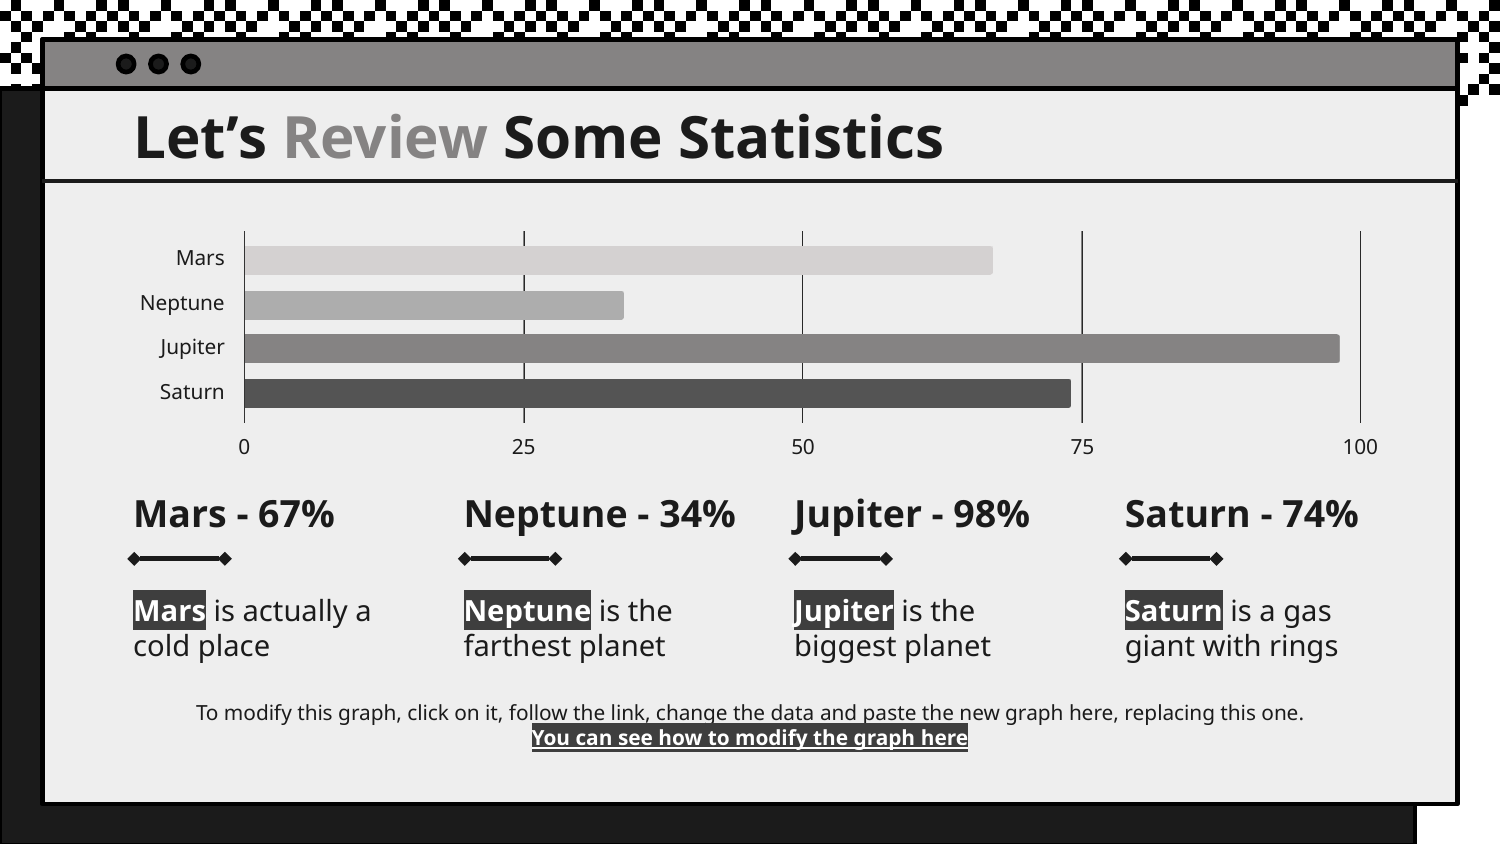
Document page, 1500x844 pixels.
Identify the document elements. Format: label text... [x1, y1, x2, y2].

text_box Neptune - 34% [448, 481, 754, 553]
subtitle Saturn [118, 363, 234, 425]
text_box Jupiter is the biggest planet [779, 577, 1100, 670]
subtitle Jupiter [118, 319, 234, 363]
subtitle 50 [762, 432, 844, 480]
title Let’s Review Some Statistics [118, 88, 1382, 182]
subtitle Neptune [118, 274, 234, 319]
picture [239, 218, 1374, 425]
subtitle 25 [483, 432, 564, 480]
text_box Mars - 67% [118, 481, 423, 553]
text_box Saturn is a gas giant with rings [1109, 577, 1382, 670]
subtitle To modify this graph, click on it, follow the link, change the data and paste the new graph here, replacing this one. You can see how to modify the graph here [118, 684, 1382, 756]
subtitle 100 [1320, 418, 1401, 480]
text_box Saturn - 74% [1109, 481, 1382, 553]
subtitle 75 [1042, 432, 1123, 480]
subtitle 0 [203, 418, 285, 480]
text_box Mars is actually a cold place [118, 577, 423, 670]
text_box Neptune is the farthest planet [448, 577, 754, 670]
subtitle Mars [118, 229, 234, 274]
text_box Jupiter - 98% [779, 481, 1100, 553]
